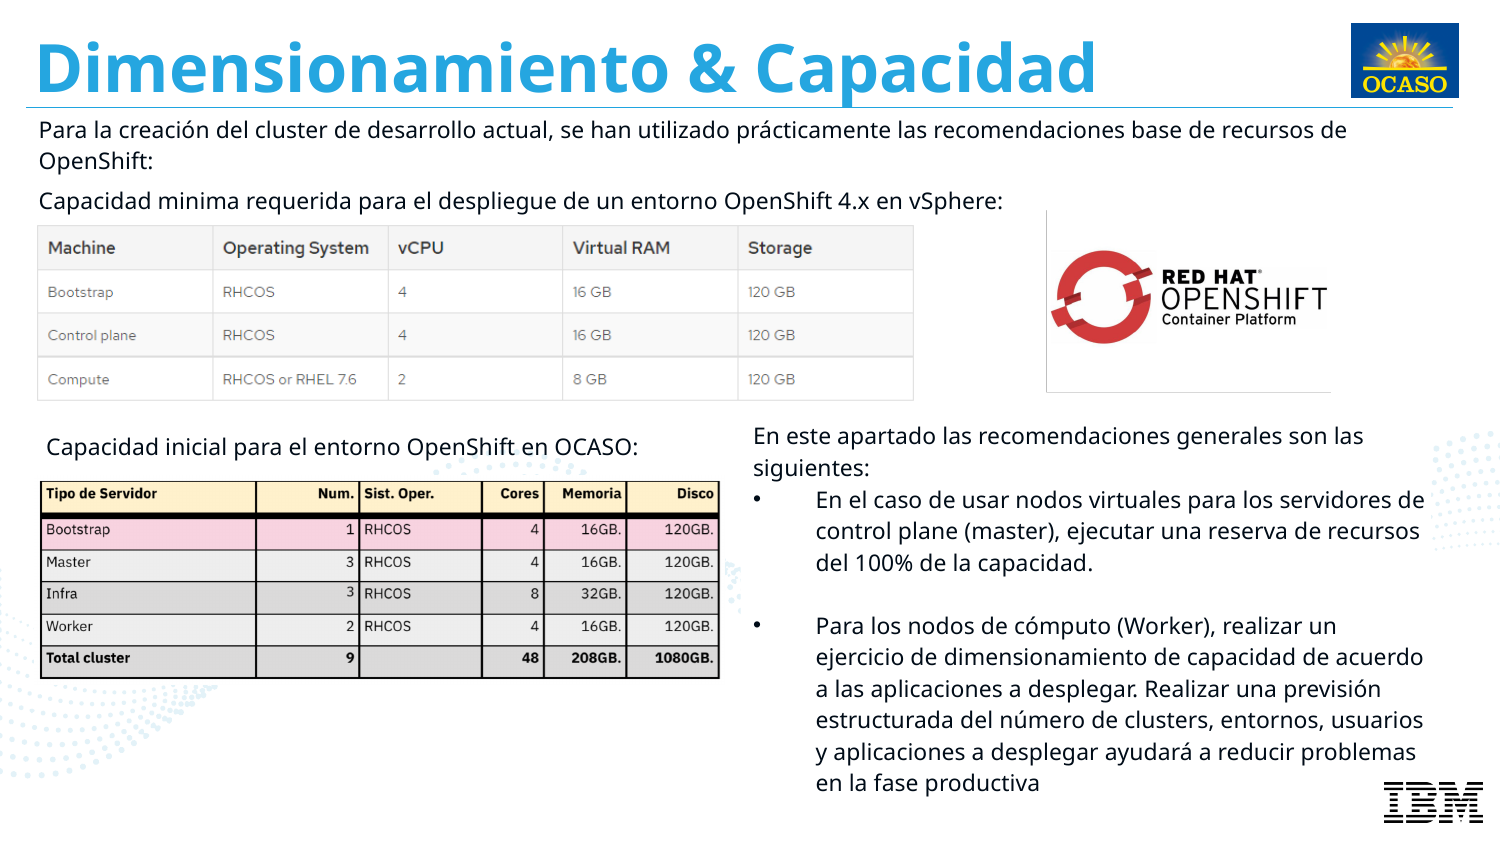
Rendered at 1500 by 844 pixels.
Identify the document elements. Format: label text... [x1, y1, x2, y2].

text_box Capacidad inicial para el entorno OpenShift en OCASO: [33, 428, 698, 475]
picture [1384, 782, 1483, 823]
text_box En este apartado las recomendaciones generales son las siguientes: En el caso de usar nodos virtuales para los servidores de control plane (master), ejecutar una reserva de recursos del 100% de la capacidad. Para los nodos de cómputo (Worker), realizar un ejercicio de dimensionamiento de capacidad de acuerdo a las aplicaciones a desplegar. Realizar una previsión estructurada del número de clusters, entornos, usuarios y aplicaciones a desplegar ayudará a reducir problemas en la fase productiva [740, 418, 1432, 806]
picture [1350, 22, 1459, 99]
picture [1025, 190, 1352, 416]
text_box Dimensionamiento & Capacidad [34, 29, 1294, 106]
text_box Capacidad minima requerida para el despliegue de un entorno OpenShift 4.x en vSphere: [26, 182, 1026, 230]
text_box Para la creación del cluster de desarrollo actual, se han utilizado prácticamente las recomendaciones base de recursos de OpenShift: [26, 114, 1423, 159]
picture [34, 475, 726, 686]
picture [33, 220, 919, 410]
